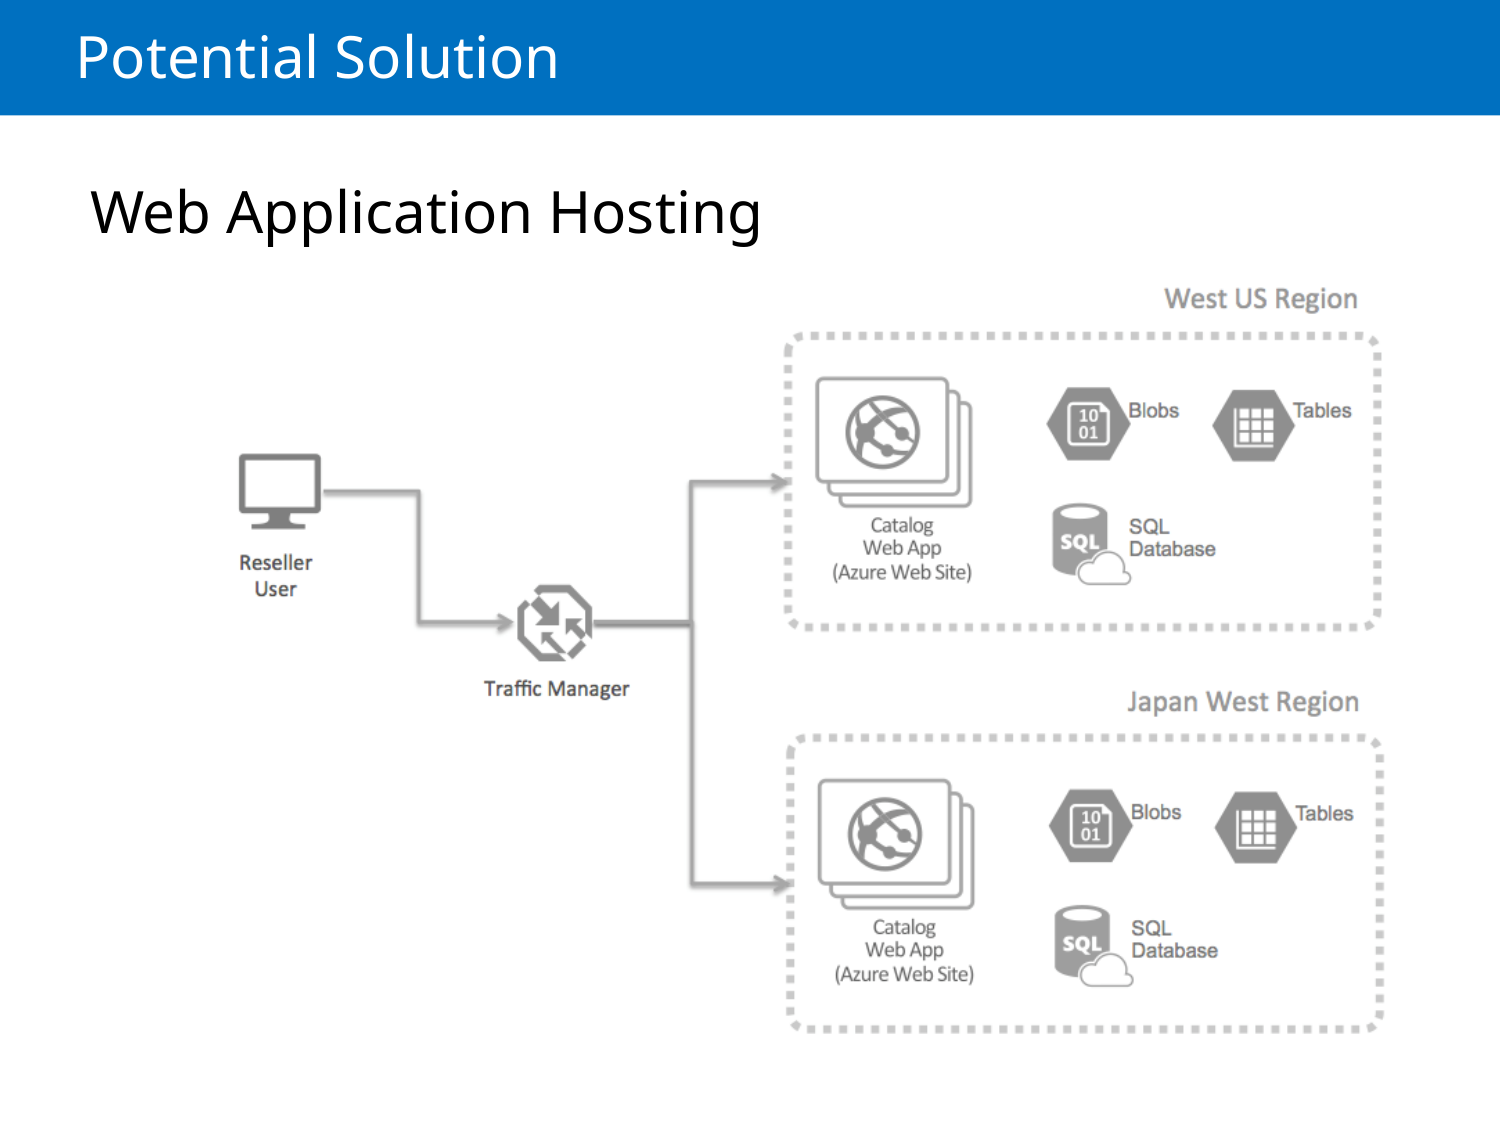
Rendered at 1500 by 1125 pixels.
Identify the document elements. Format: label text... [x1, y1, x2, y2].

title Potential Solution [75, 0, 1351, 122]
picture [98, 270, 1402, 1053]
text_box Web Application Hosting [75, 167, 1408, 1012]
